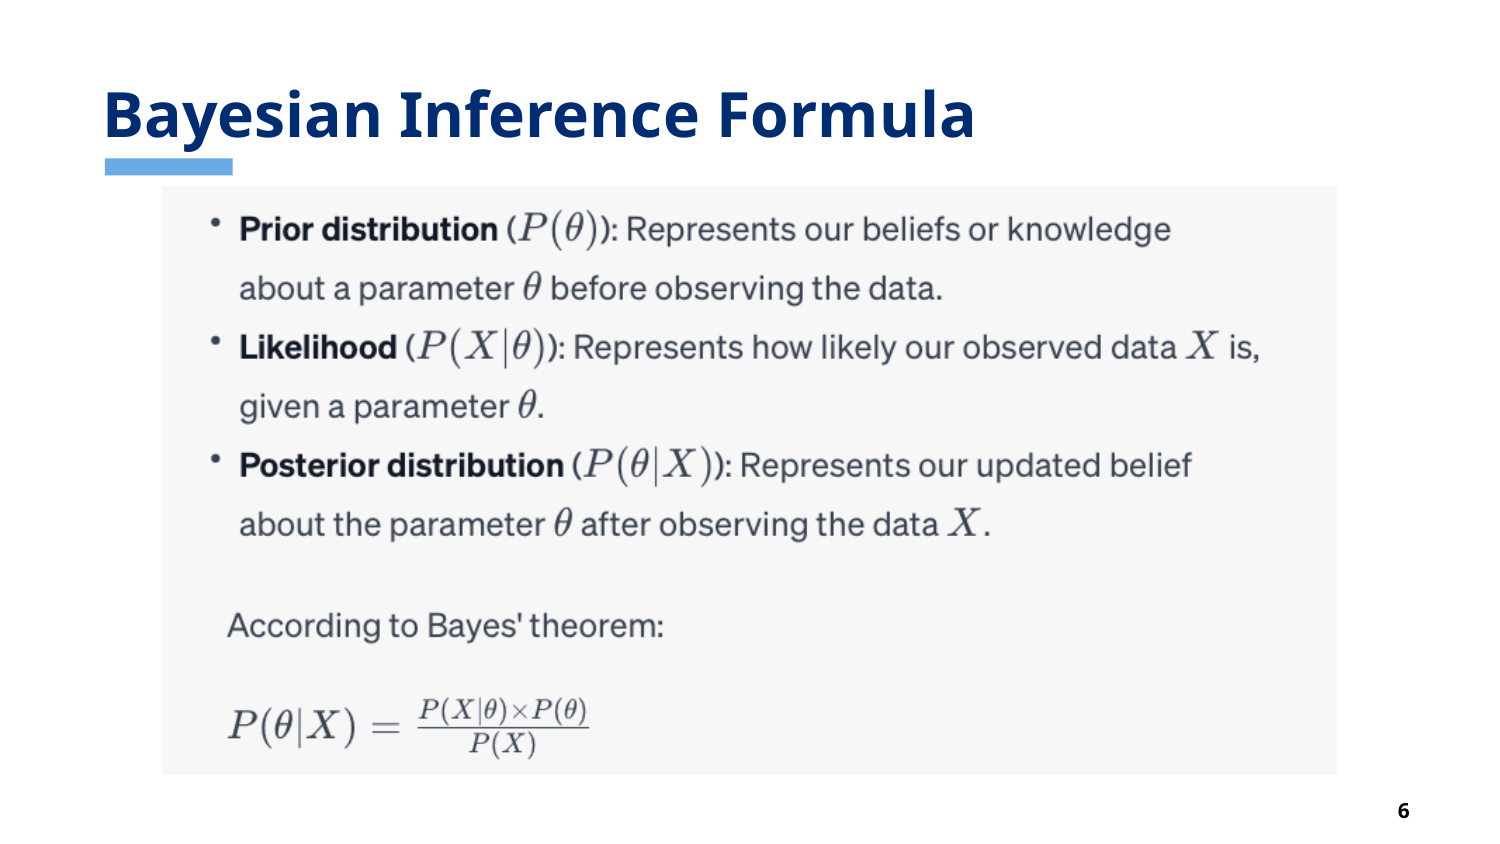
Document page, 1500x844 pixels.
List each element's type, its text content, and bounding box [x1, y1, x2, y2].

title Bayesian Inference Formula [87, 17, 1414, 159]
picture [162, 186, 1337, 775]
